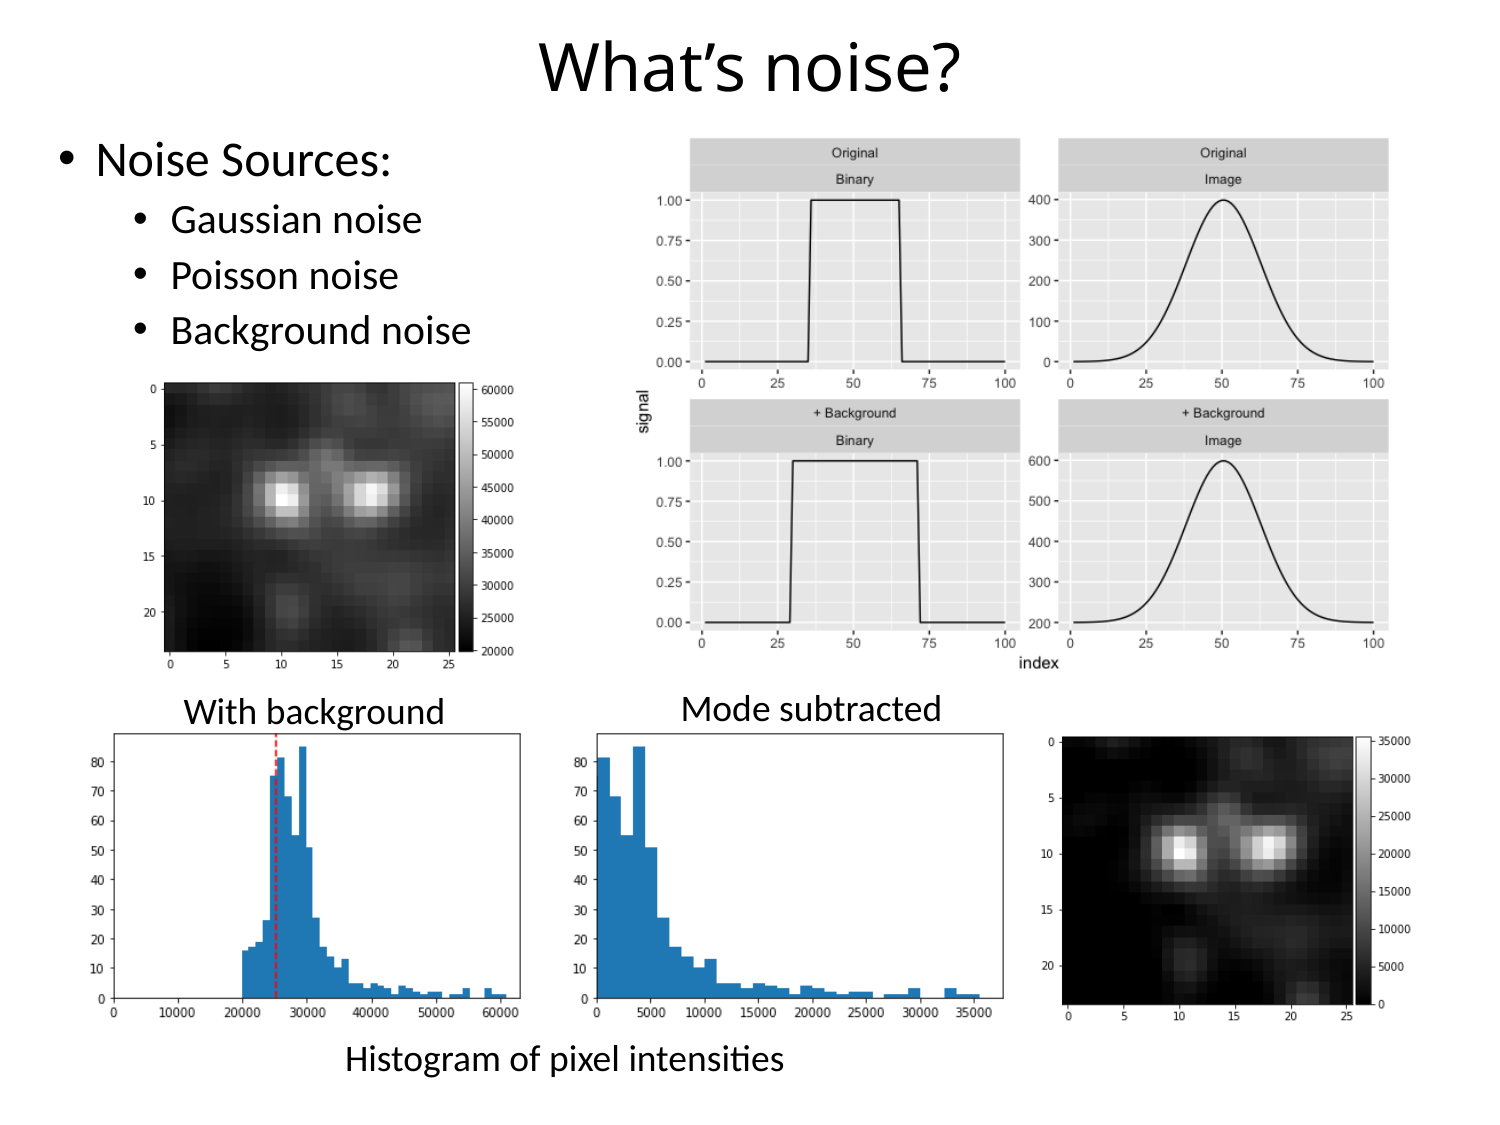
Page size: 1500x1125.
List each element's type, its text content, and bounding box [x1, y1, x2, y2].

text_box Histogram of pixel intensities [330, 1026, 800, 1086]
text_box Mode subtracted [665, 680, 958, 726]
picture [628, 130, 1397, 680]
picture [81, 726, 527, 1027]
picture [564, 726, 1010, 1027]
title What’s noise? [103, 13, 1397, 126]
picture [1033, 729, 1419, 1030]
list Noise Sources: Gaussian noise Poisson noise Background noise [43, 125, 1337, 1103]
text_box With background [168, 679, 461, 726]
picture [135, 376, 521, 677]
